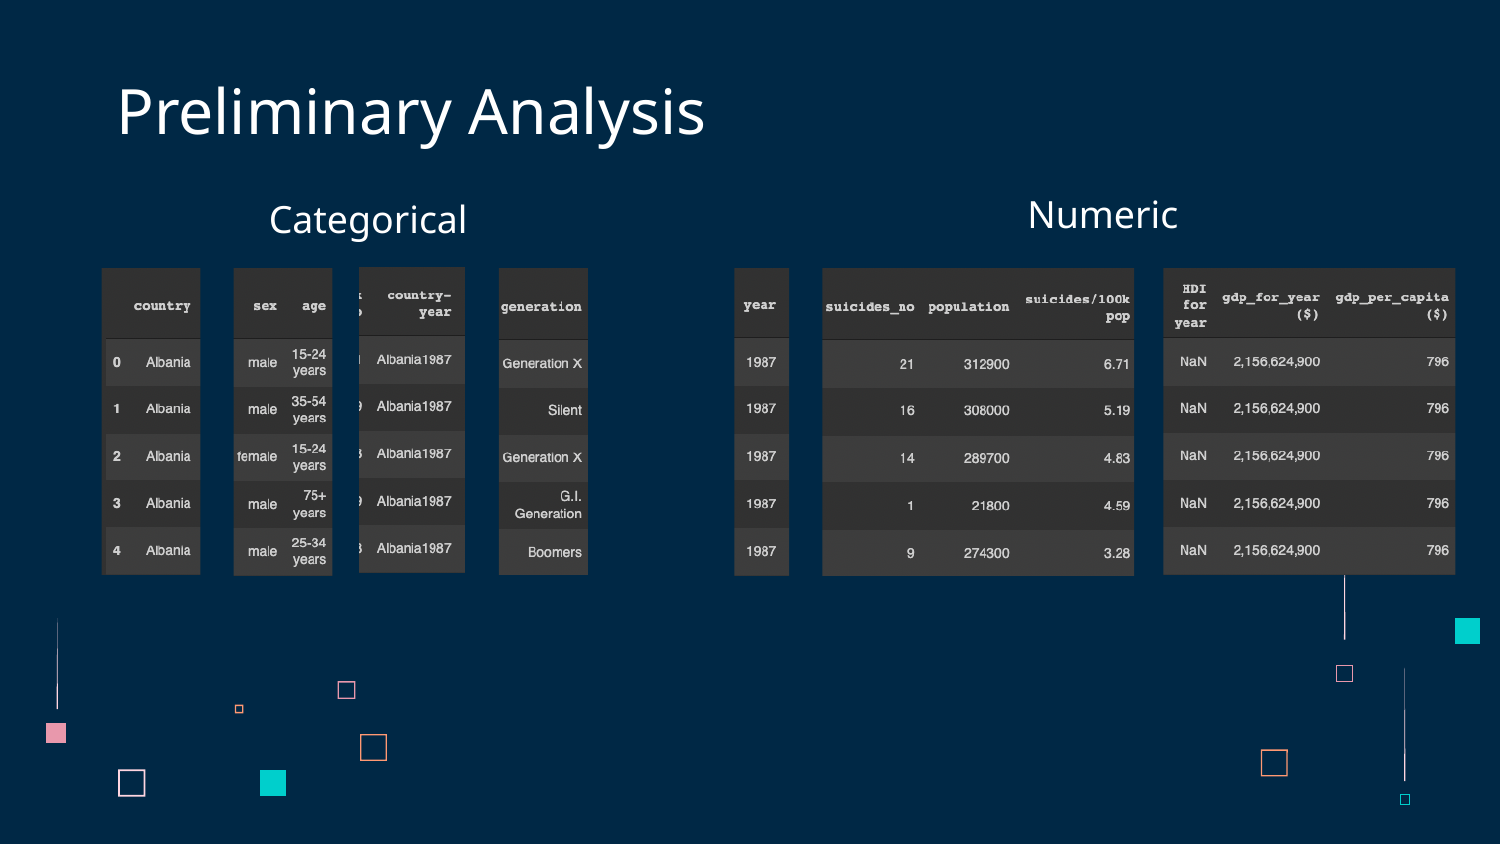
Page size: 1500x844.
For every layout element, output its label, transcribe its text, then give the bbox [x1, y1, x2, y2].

picture [498, 267, 590, 575]
picture [233, 268, 333, 576]
picture [358, 267, 466, 575]
picture [101, 268, 201, 575]
picture [1162, 267, 1456, 575]
picture [734, 267, 790, 577]
title Preliminary Analysis [101, 67, 917, 163]
text_box Numeric [977, 176, 1209, 246]
picture [821, 267, 1135, 576]
list Categorical [231, 180, 487, 250]
